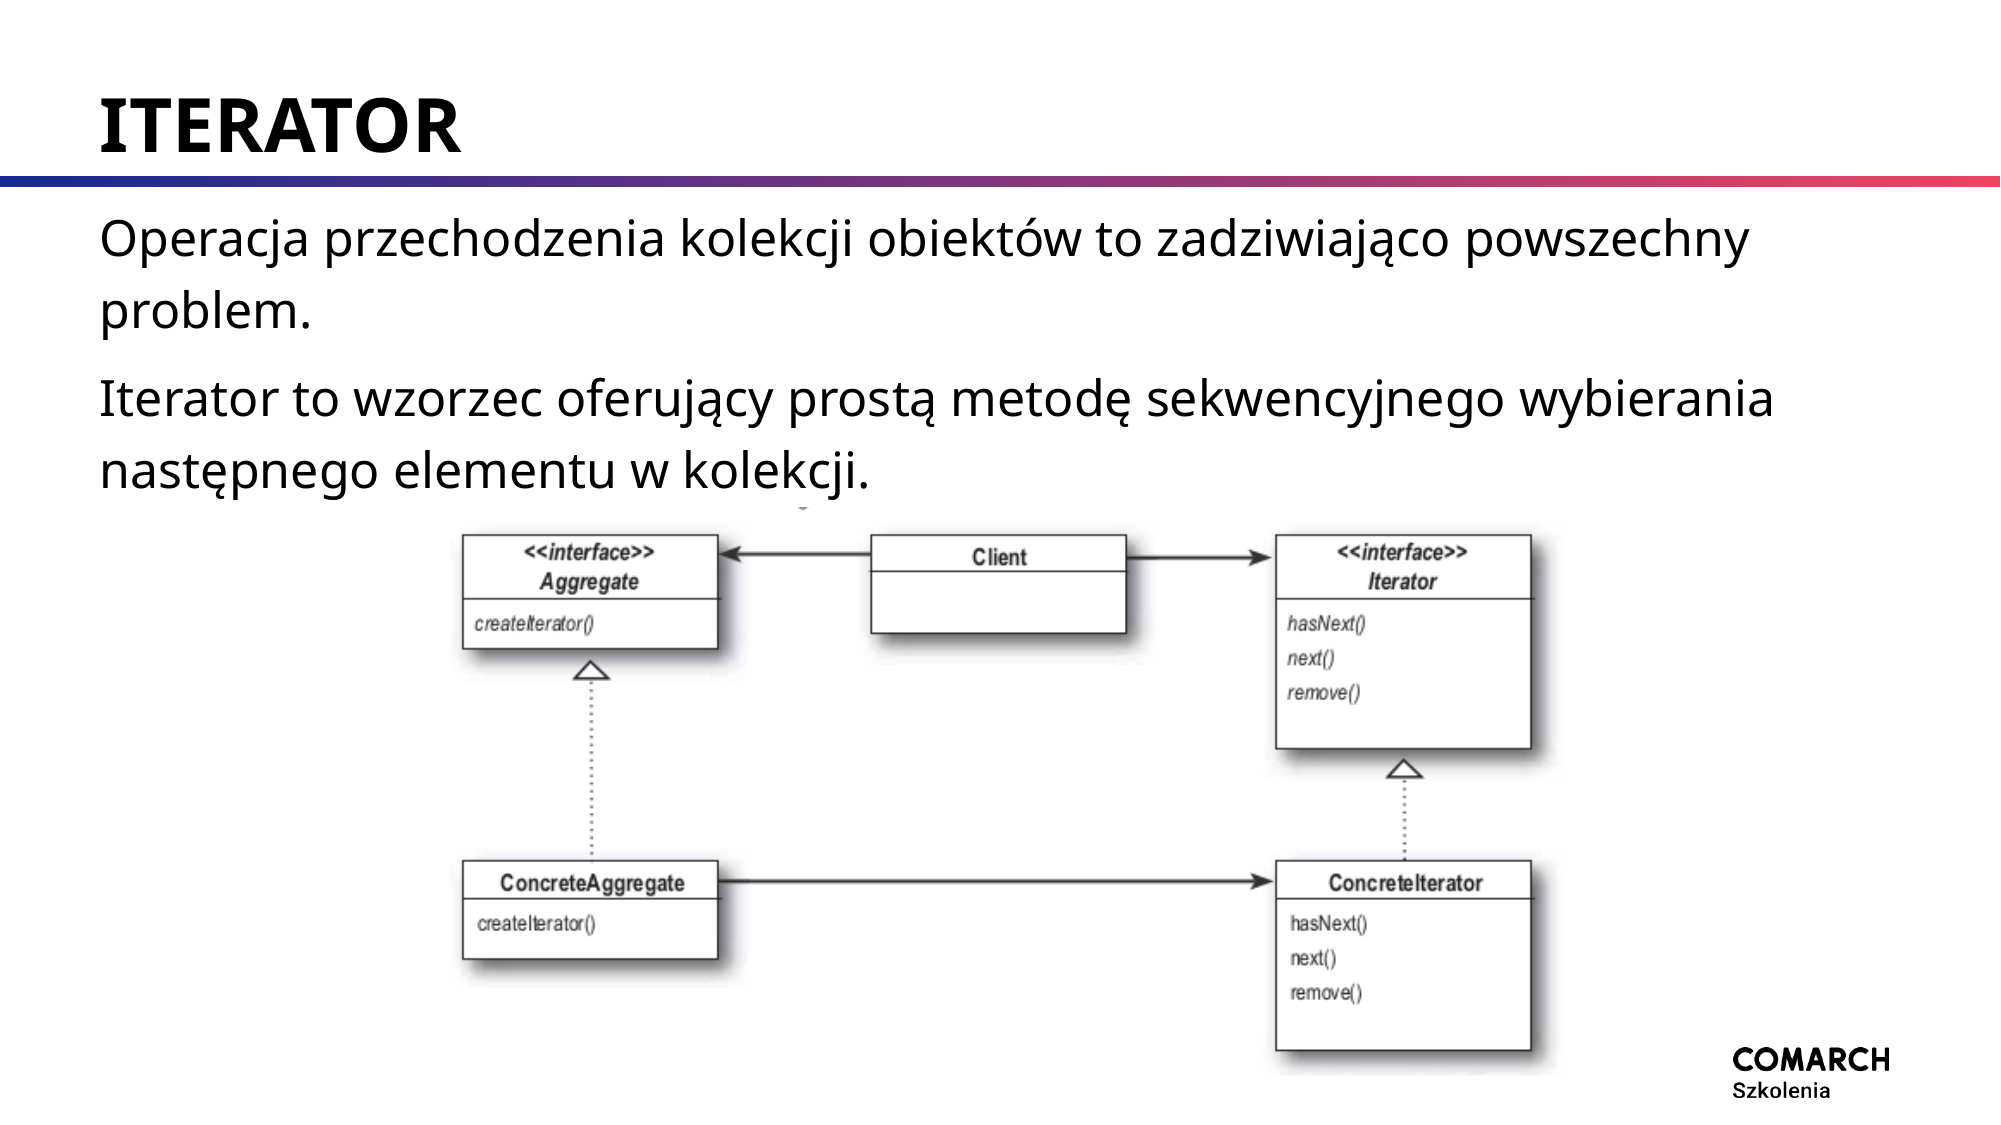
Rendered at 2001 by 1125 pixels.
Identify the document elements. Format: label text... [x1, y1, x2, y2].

picture [428, 507, 1565, 1093]
title ITERATOR [99, 25, 1900, 176]
list Operacja przechodzenia kolekcji obiektów to zadziwiająco powszechny problem. Iterator to wzorzec oferujący prostą metodę sekwencyjnego wybierania następnego elementu w kolekcji. [99, 186, 1902, 1043]
picture [1733, 1047, 1889, 1098]
